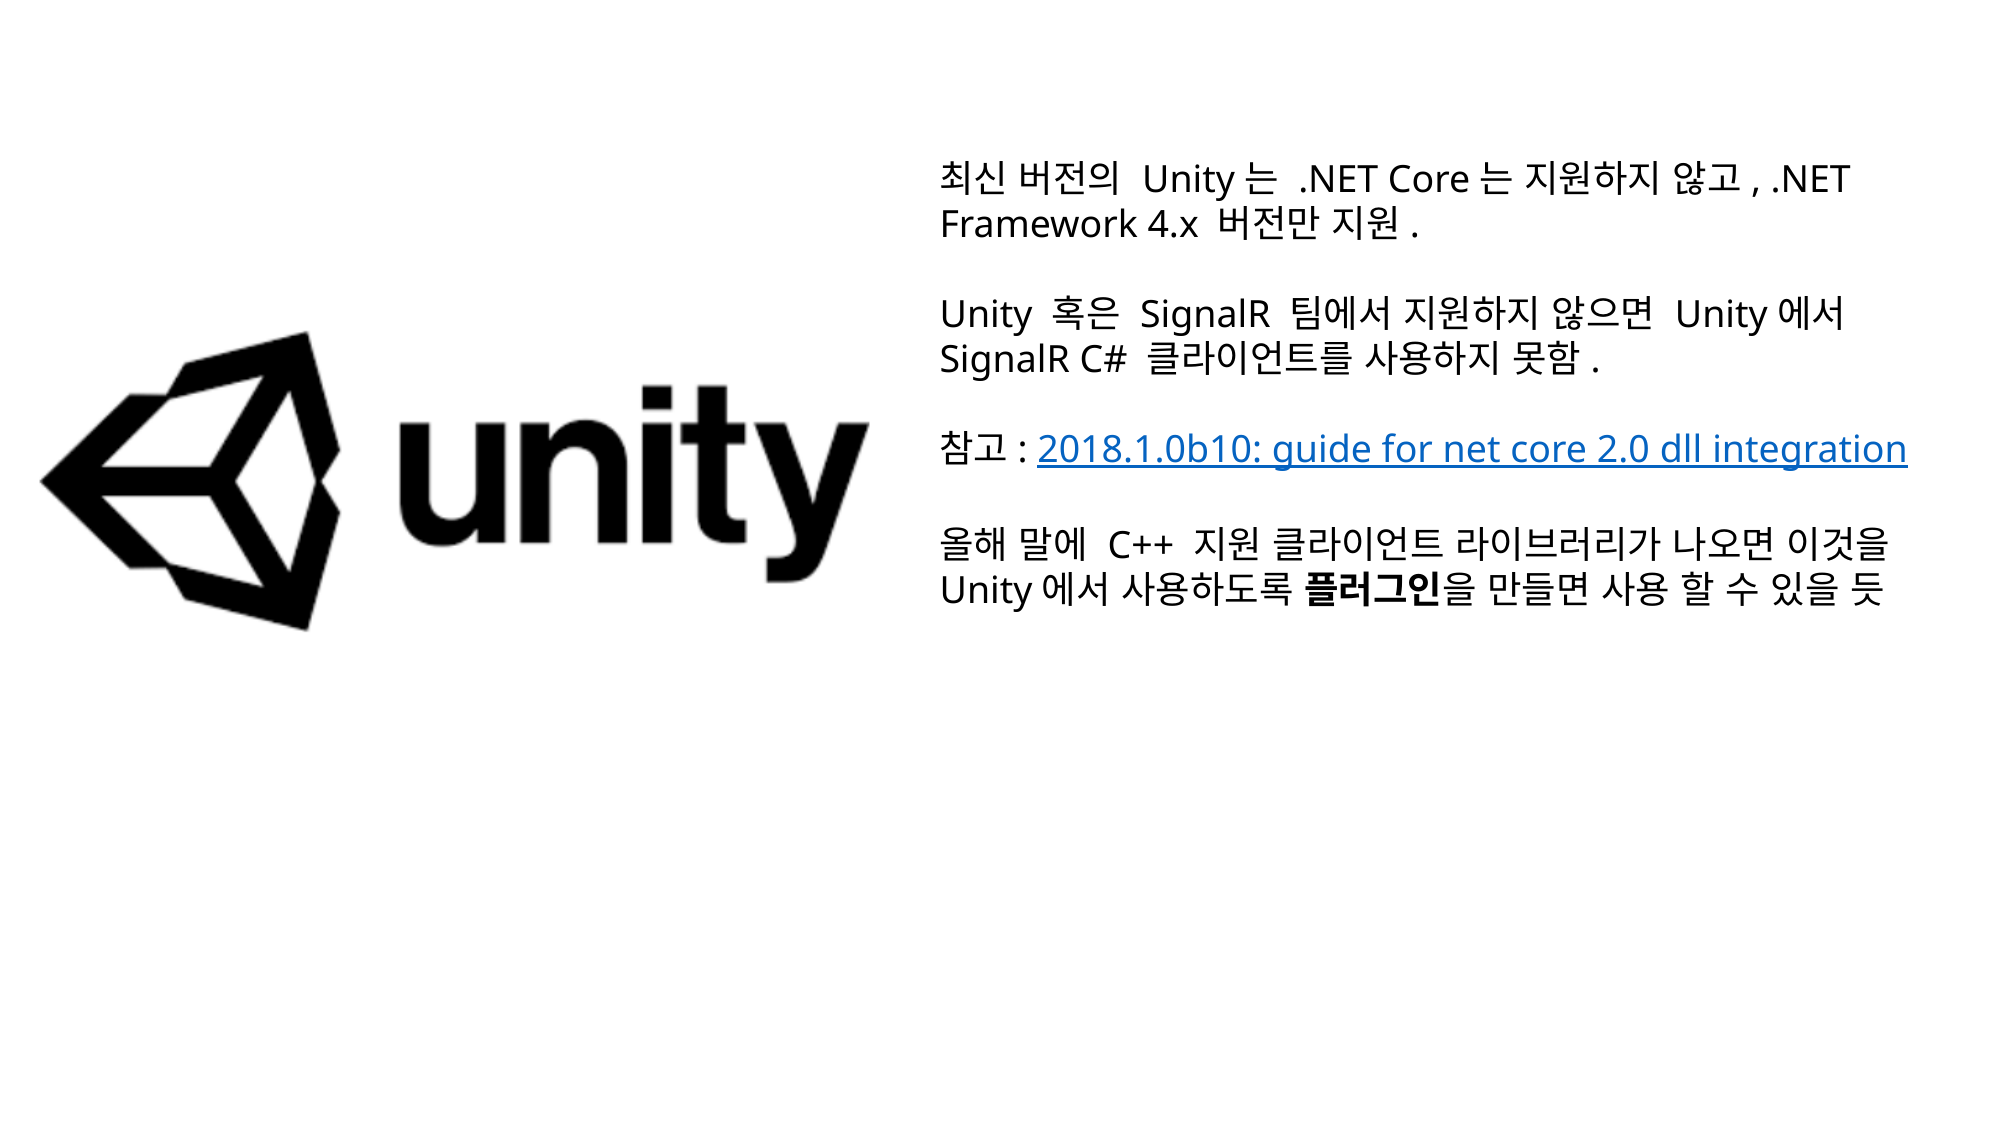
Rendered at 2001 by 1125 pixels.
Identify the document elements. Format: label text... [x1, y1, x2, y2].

picture [0, 303, 890, 640]
text_box 최신 버전의 Unity는 .NET Core는 지원하지 않고, .NET Framework 4.x 버전만 지원. Unity 혹은 SignalR 팀에서 지원하지 않으면 Unity에서 SignalR C# 클라이언트를 사용하지 못함. 참고: 2018.1.0b10: guide for net core 2.0 dll integration 올해 말에 C++ 지원 클라이언트 라이브러리가 나오면 이것을 Unity에서 사용하도록 플러그인을 만들면 사용 할 수 있을 듯 [924, 147, 1933, 619]
